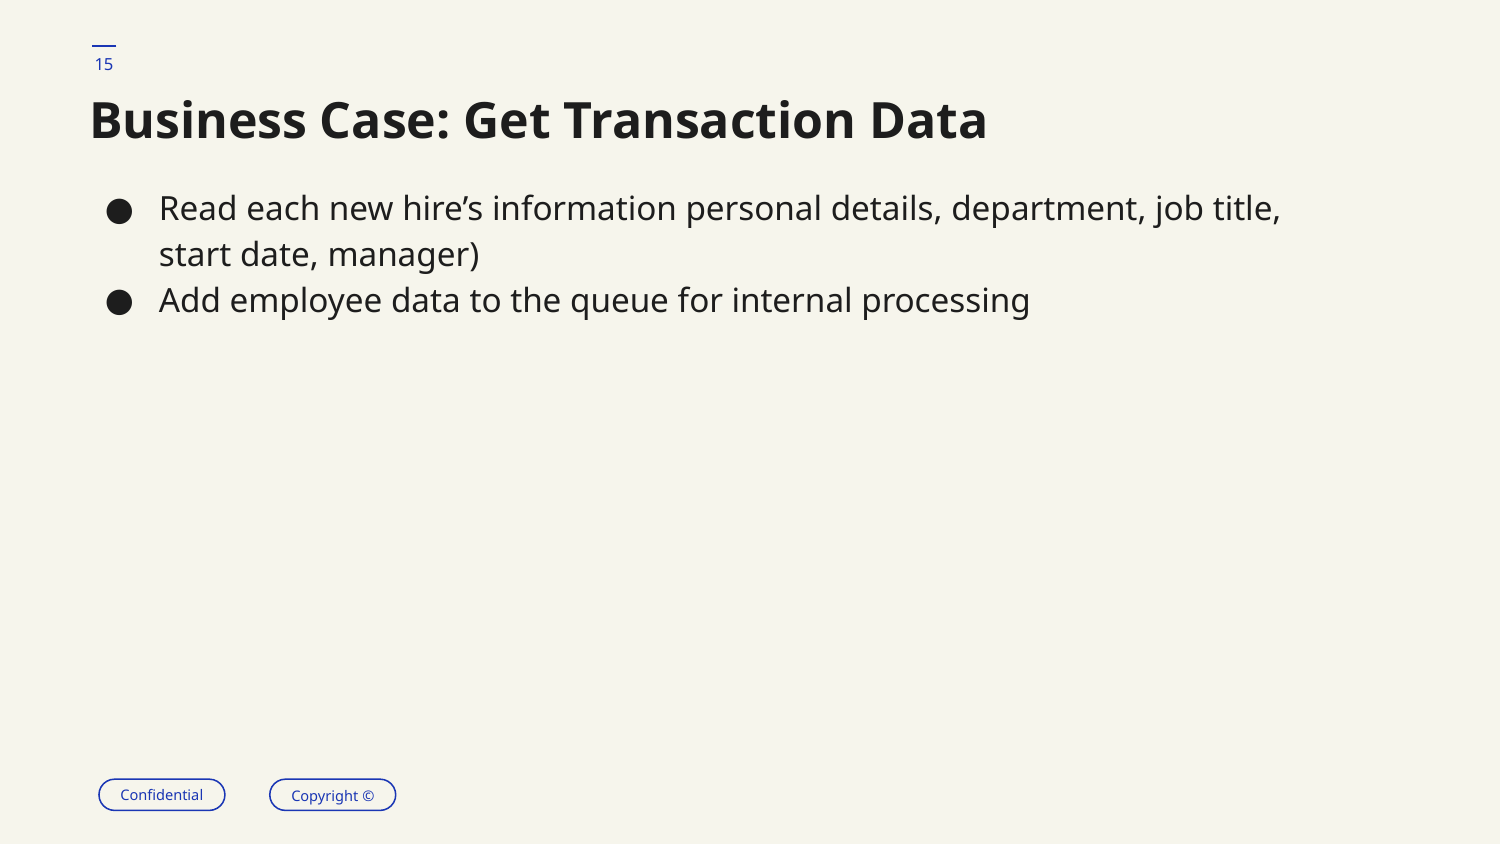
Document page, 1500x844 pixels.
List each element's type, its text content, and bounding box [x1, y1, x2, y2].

title Business Case: Get Transaction Data [74, 85, 1468, 167]
list Read each new hire’s information personal details, department, job title, start date, manager) Add employee data to the queue for internal processing [69, 166, 1374, 602]
slide_number ‹#› [69, 33, 140, 98]
